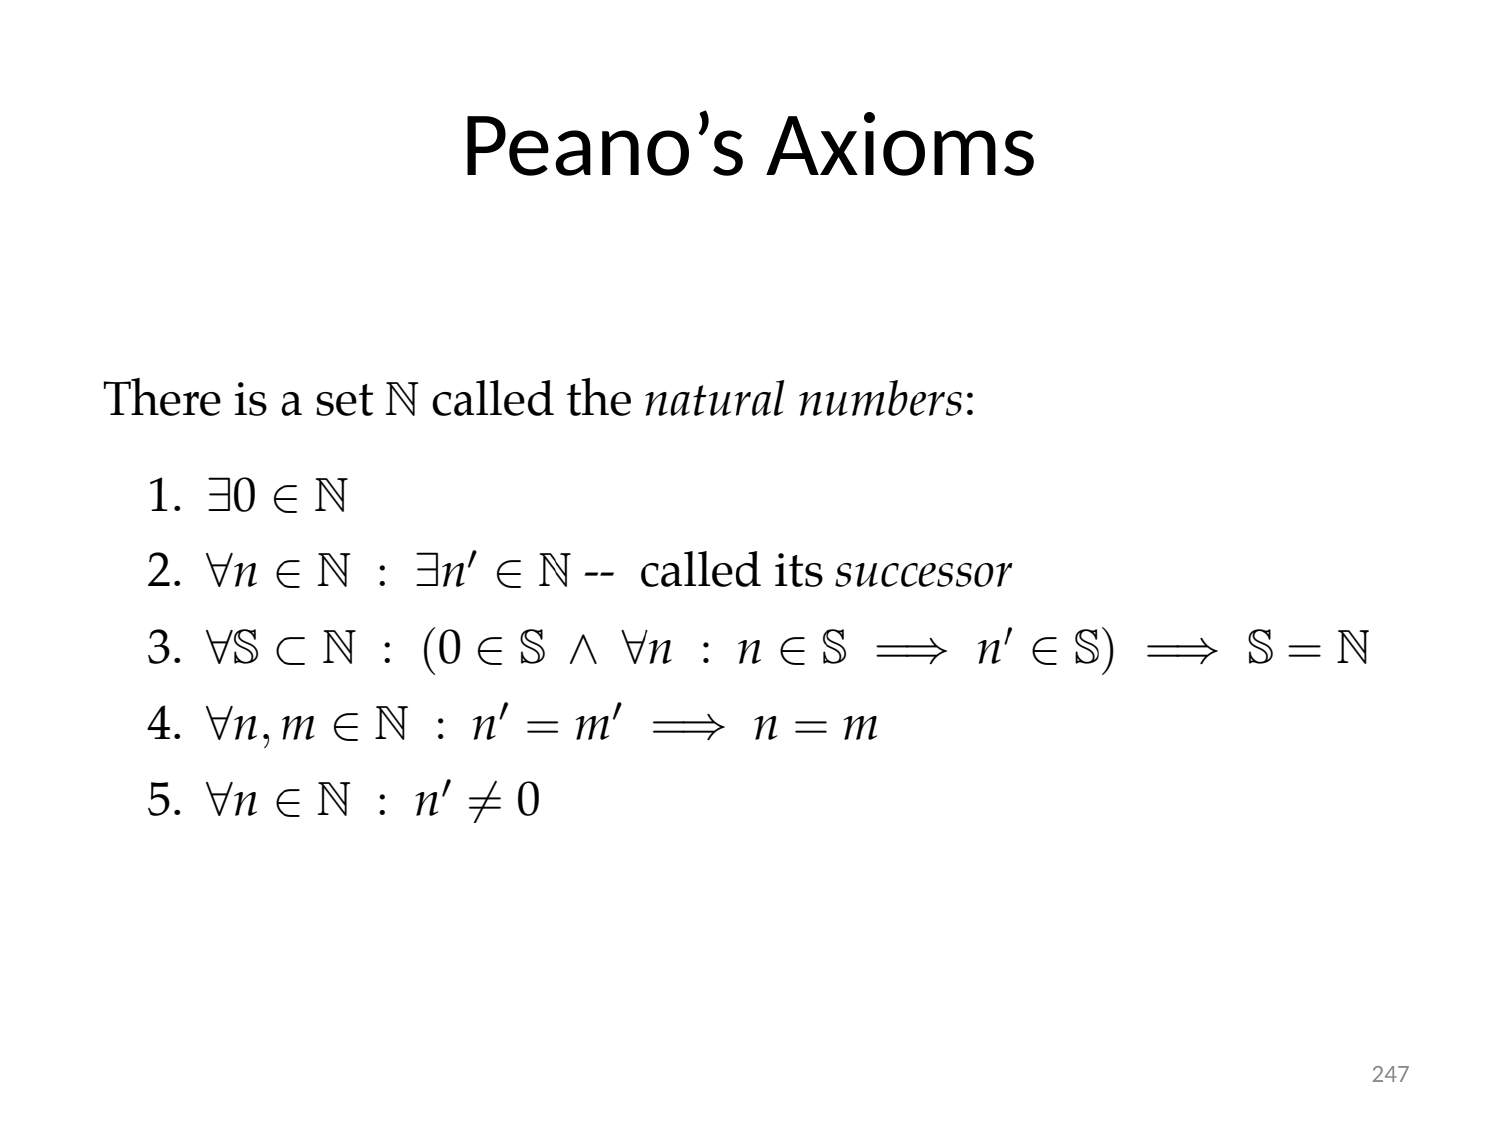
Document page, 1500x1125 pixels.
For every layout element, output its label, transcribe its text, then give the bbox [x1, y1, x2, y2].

slide_number 247 [1074, 1042, 1425, 1103]
picture [103, 377, 1369, 824]
title Peano’s Axioms [75, 45, 1425, 233]
